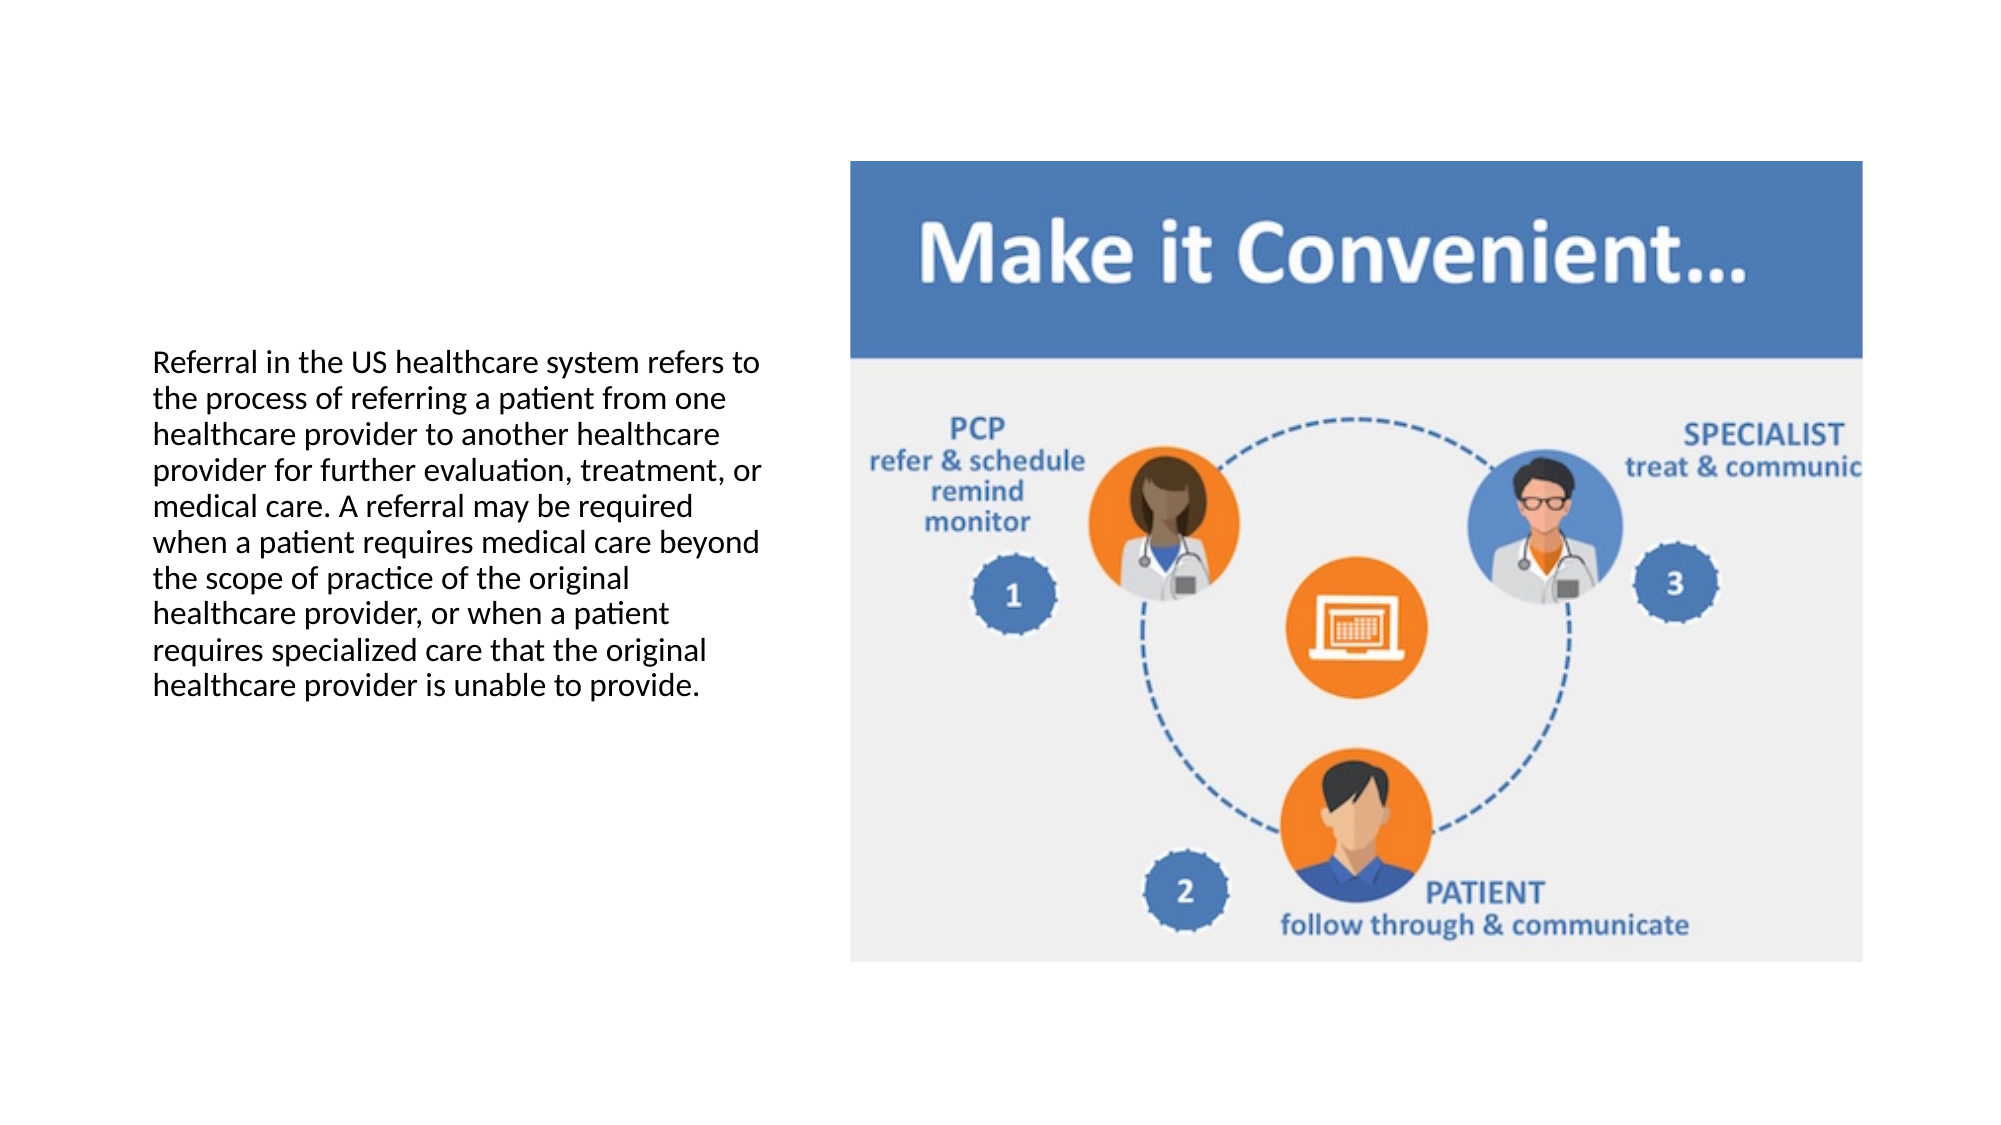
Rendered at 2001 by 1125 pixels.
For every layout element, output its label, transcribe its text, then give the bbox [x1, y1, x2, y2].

list Referral in the US healthcare system refers to the process of referring a patient from one healthcare provider to another healthcare provider for further evaluation, treatment, or medical care. A referral may be required when a patient requires medical care beyond the scope of practice of the original healthcare provider, or when a patient requires specialized care that the original healthcare provider is unable to provide. [137, 337, 783, 963]
picture [850, 161, 1863, 962]
